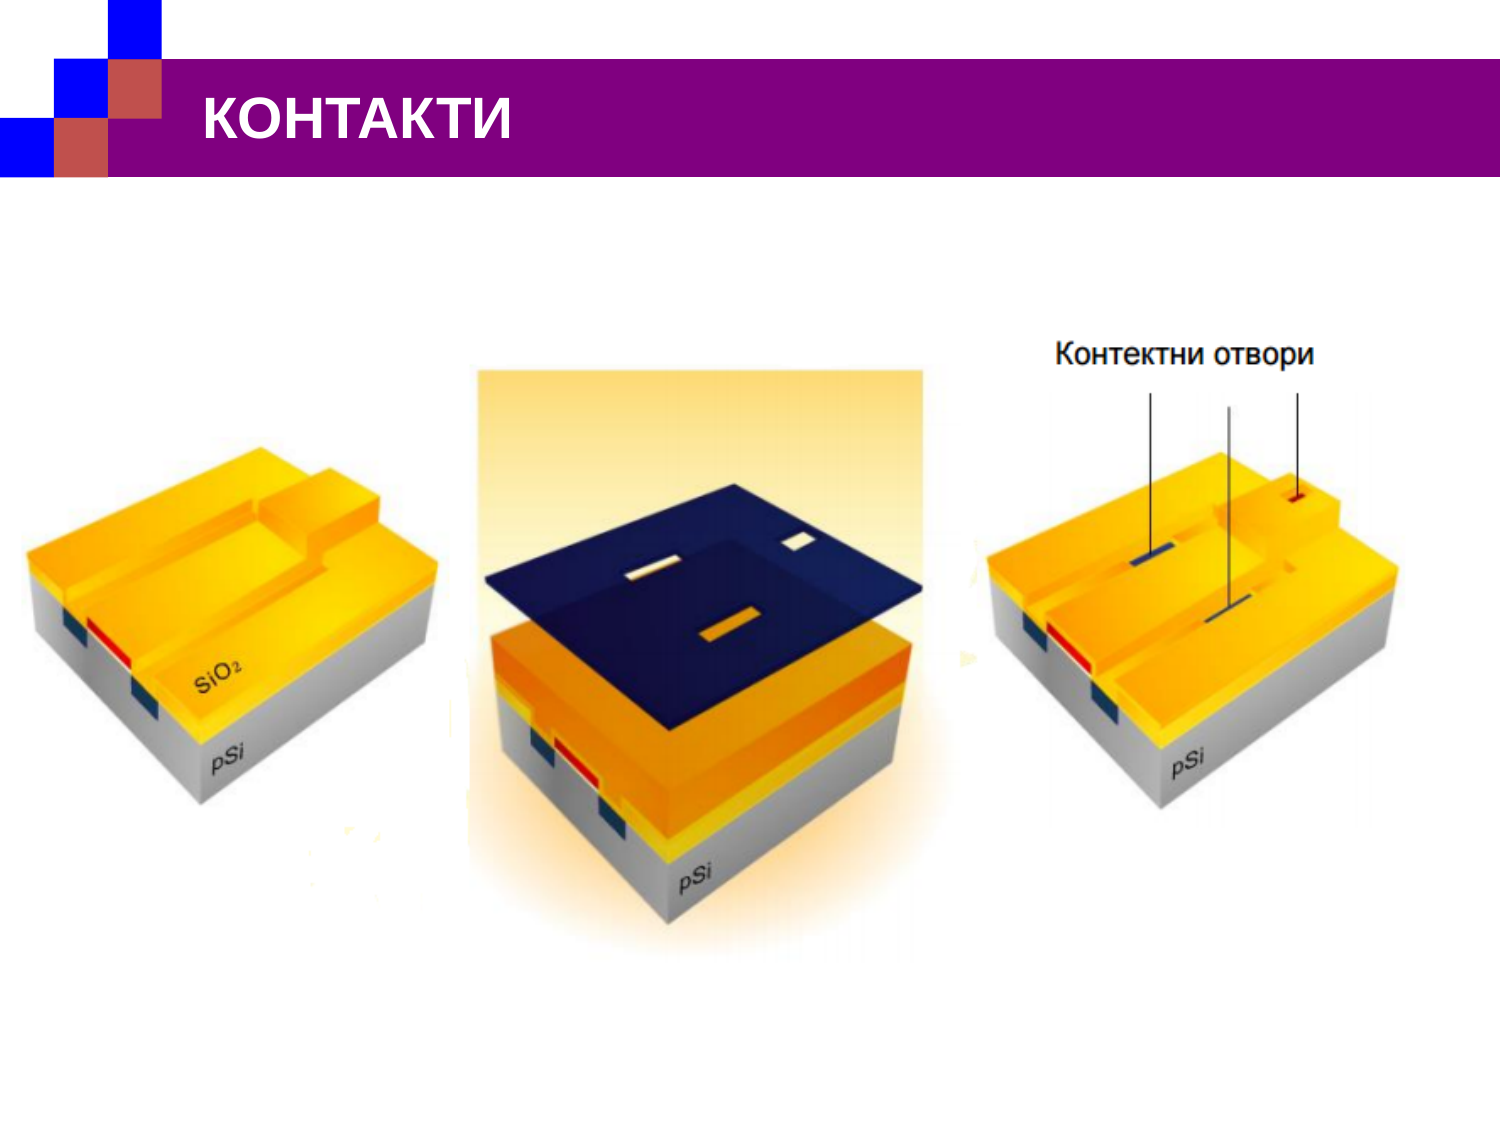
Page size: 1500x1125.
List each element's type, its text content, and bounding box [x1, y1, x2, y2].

title КОНТАКТИ [187, 74, 1401, 156]
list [9, 324, 1500, 963]
